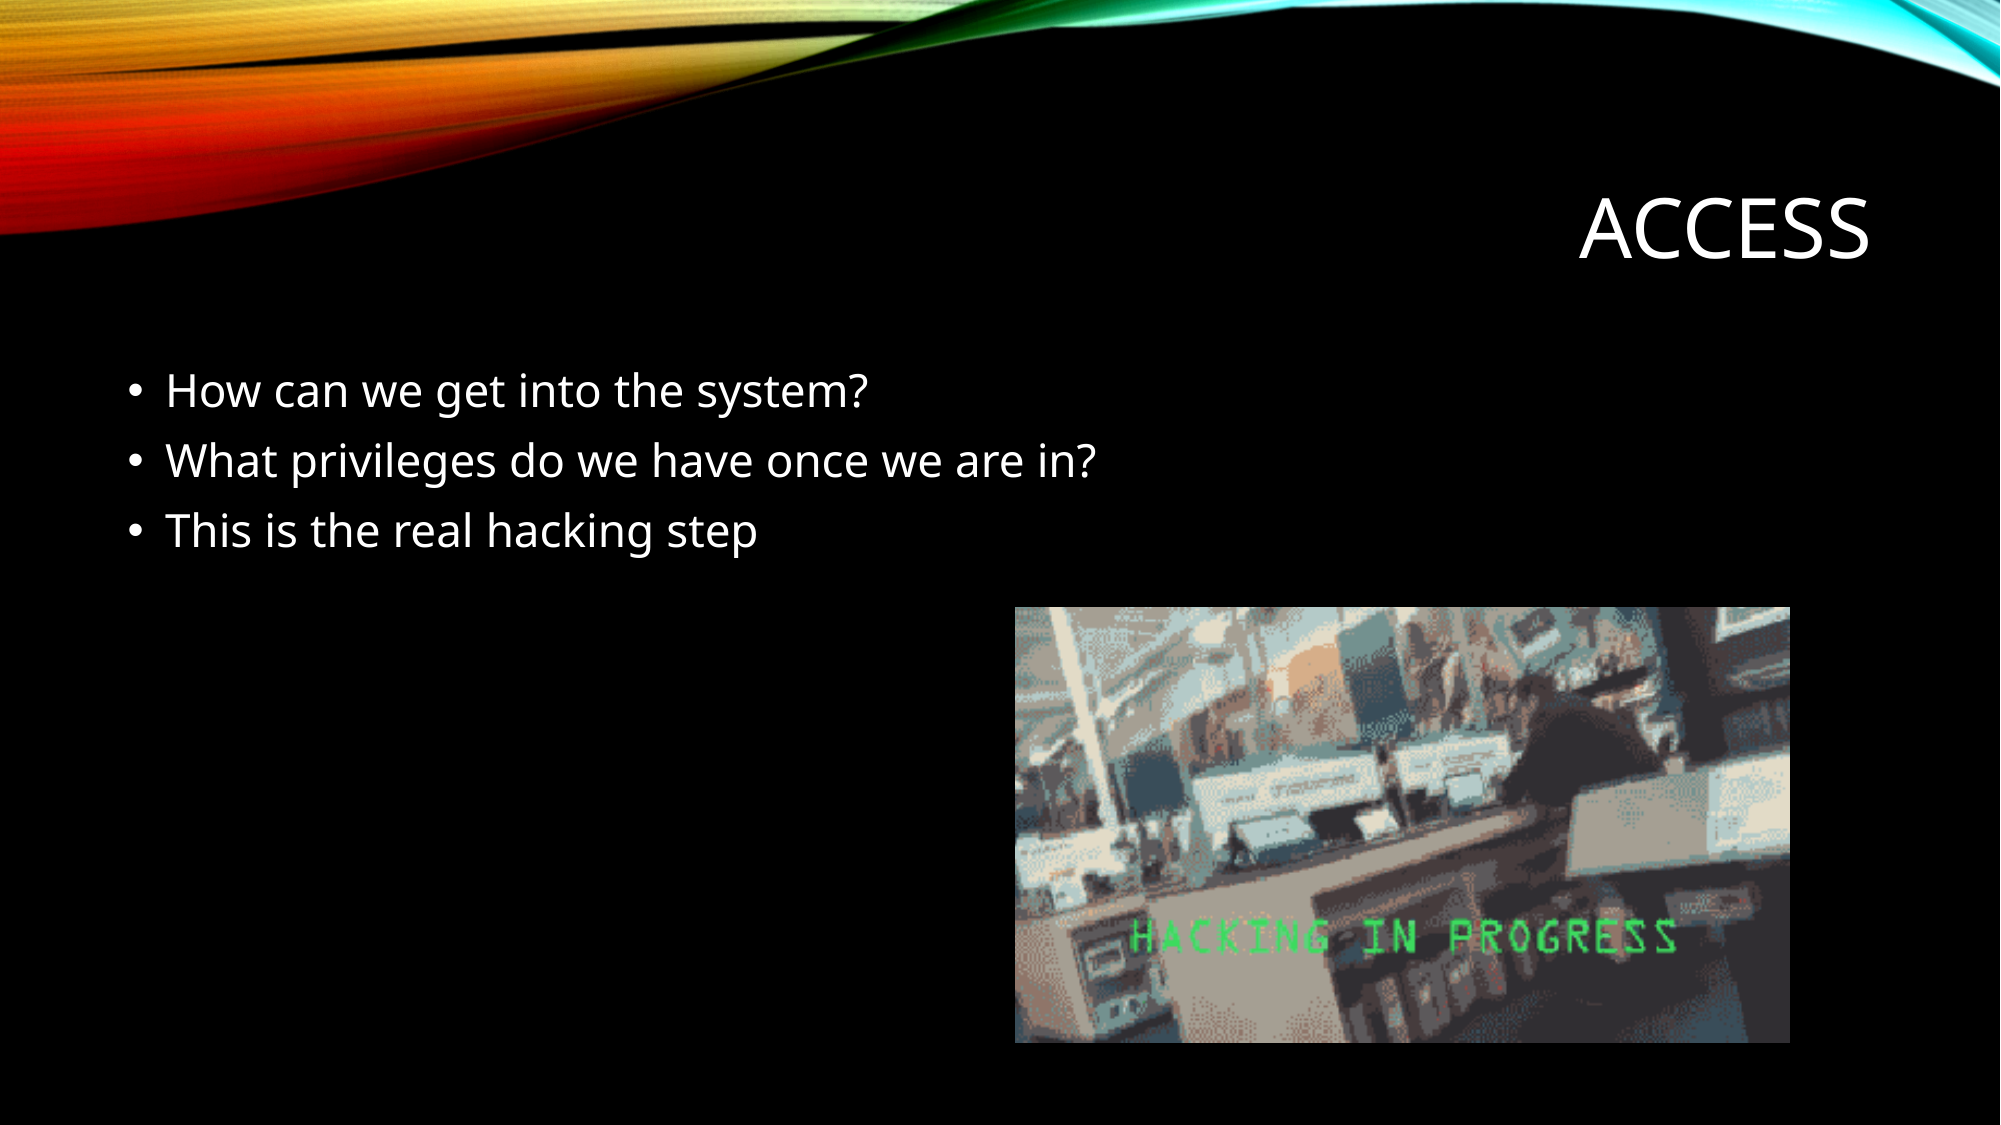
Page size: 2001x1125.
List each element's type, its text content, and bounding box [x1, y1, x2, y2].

picture [0, 0, 2000, 237]
picture [1014, 607, 1790, 1043]
list How can we get into the system? What privileges do we have once we are in? This is the real hacking step [112, 360, 1888, 1021]
title ACCESS [474, 125, 1888, 338]
